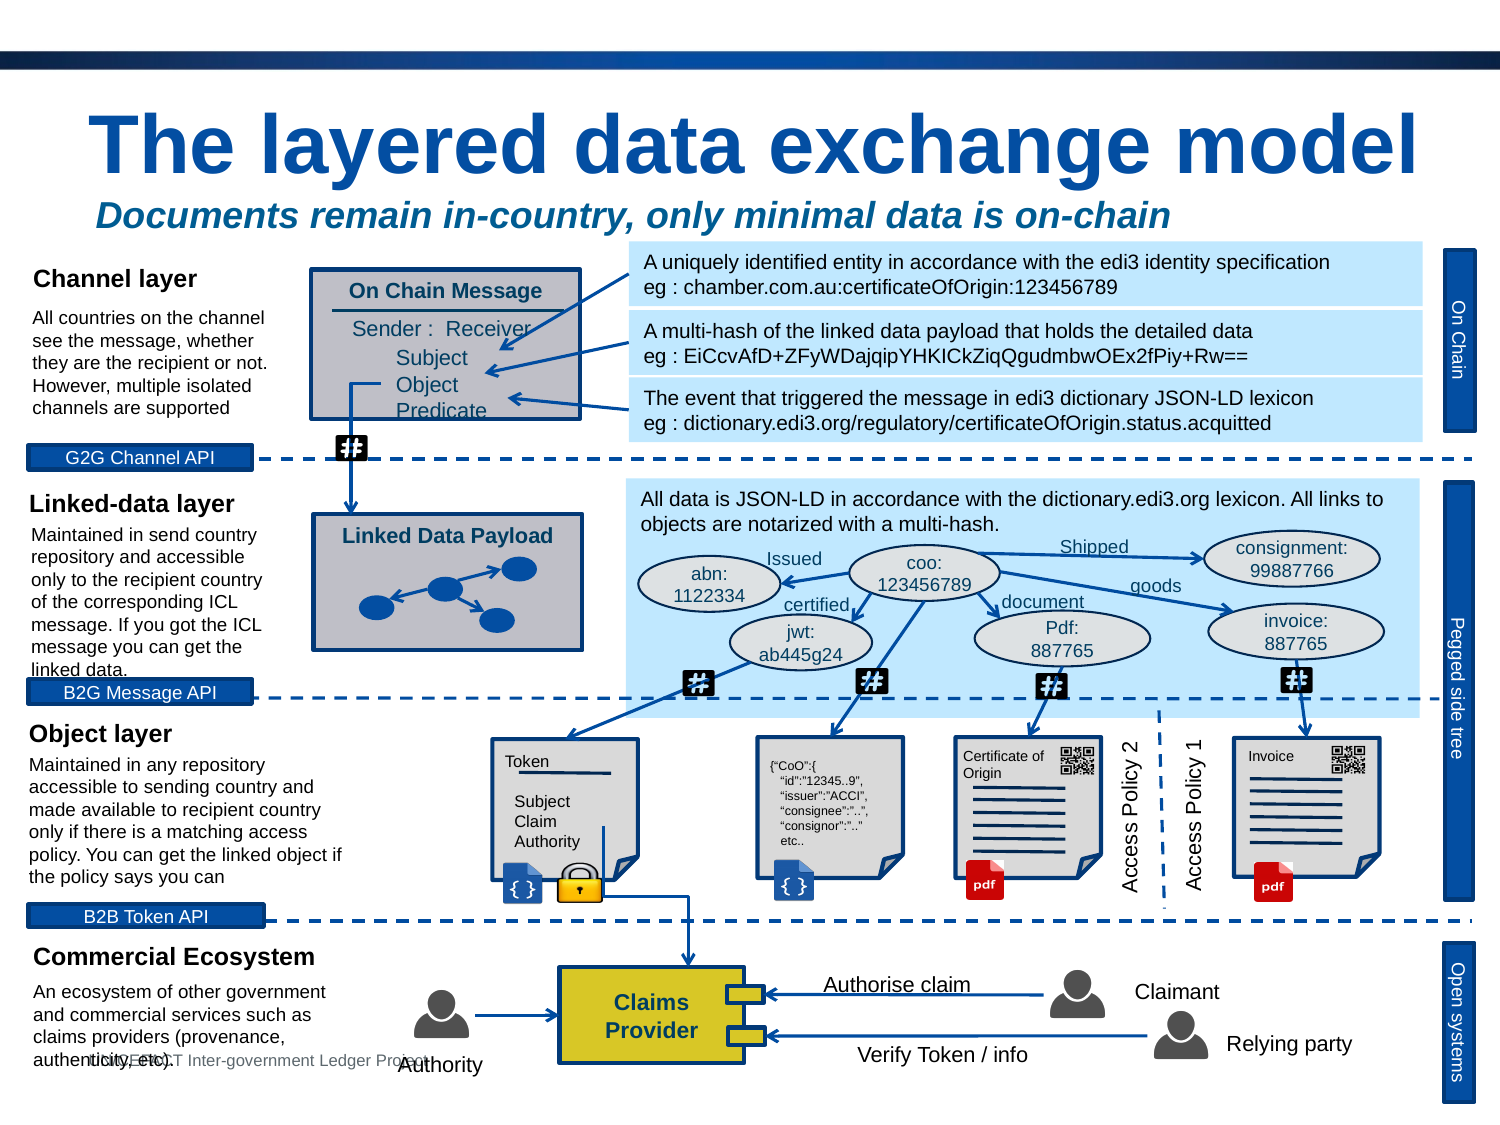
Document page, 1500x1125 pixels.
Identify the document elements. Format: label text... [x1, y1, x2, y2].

title The layered data exchange model [88, 109, 1475, 190]
picture [0, 49, 1500, 72]
text_box Documents remain in-country, only minimal data is on-chain [80, 183, 1473, 239]
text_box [14, 241, 1476, 1103]
